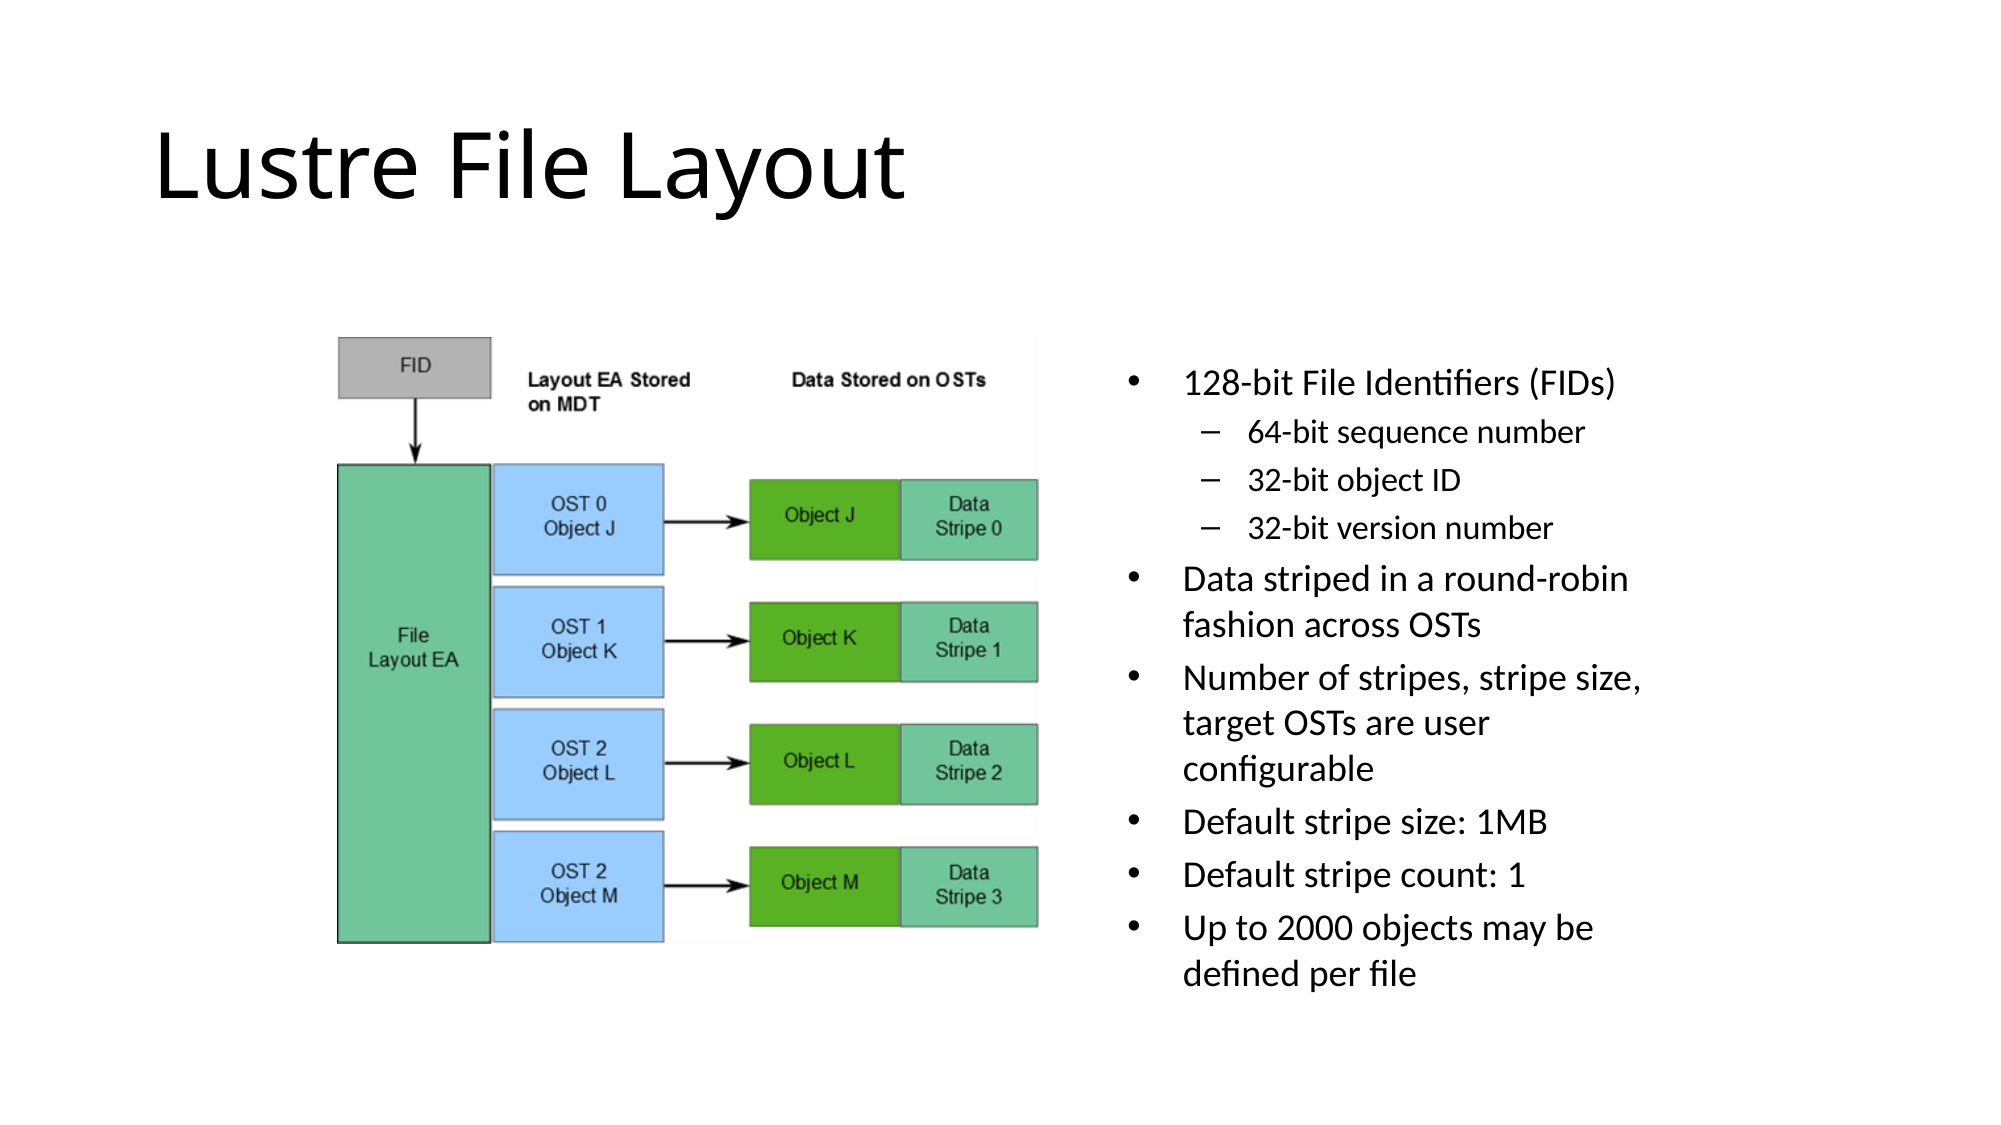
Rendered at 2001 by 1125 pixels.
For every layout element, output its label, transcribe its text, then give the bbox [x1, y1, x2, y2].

title Lustre File Layout [137, 59, 1863, 278]
text_box 128-bit File Identifiers (FIDs) 64-bit sequence number 32-bit object ID 32-bit version number Data striped in a round-robin fashion across OSTs Number of stripes, stripe size, target OSTs are user configurable Default stripe size: 1MB Default stripe count: 1 Up to 2000 objects may be defined per file [1112, 349, 1688, 1005]
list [337, 337, 1039, 944]
